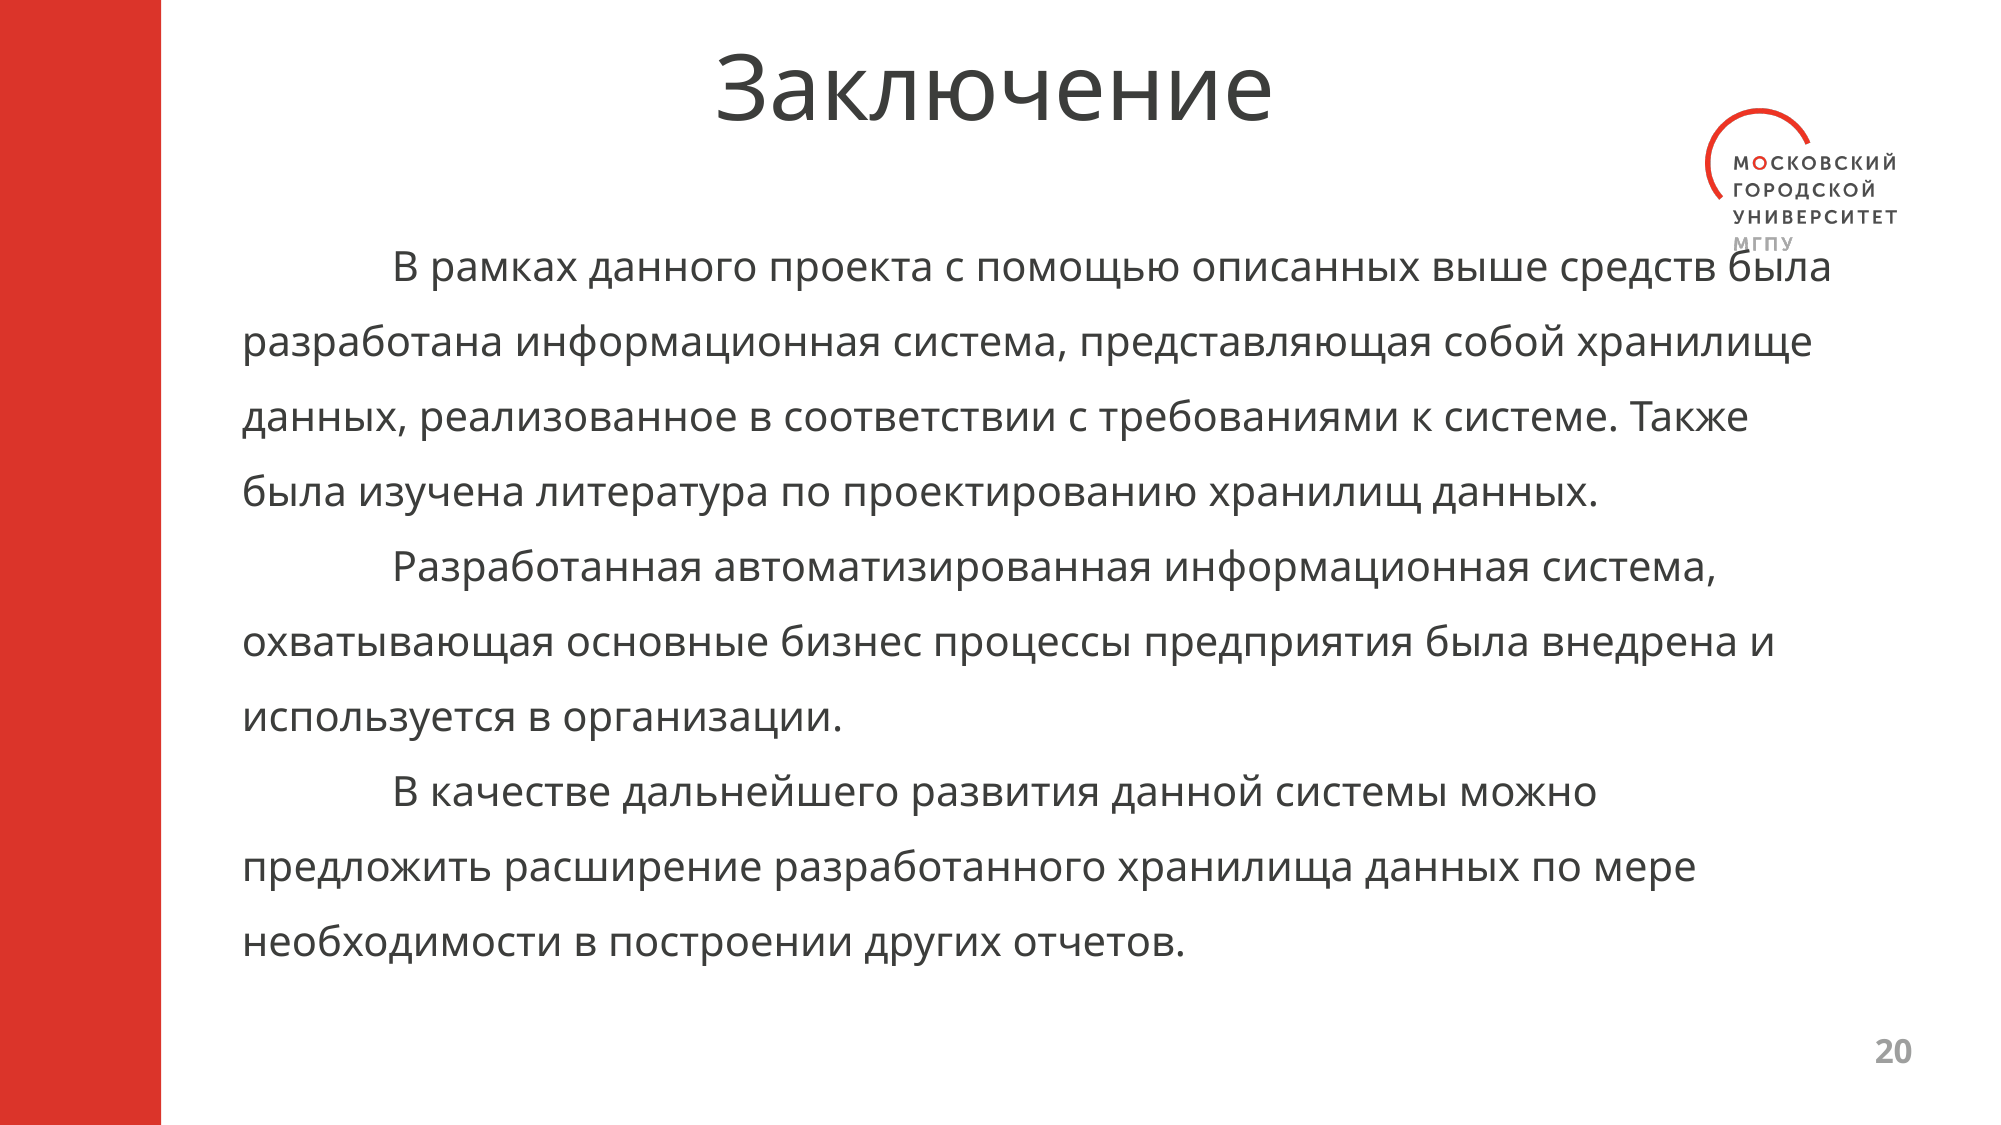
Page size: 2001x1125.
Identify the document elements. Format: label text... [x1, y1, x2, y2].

picture [1859, 107, 1898, 251]
slide_number 20 [1846, 1013, 1941, 1093]
title Заключение [133, 0, 1859, 200]
list В рамках данного проекта с помощью описанных выше средств была разработана информационная система, представляющая собой хранилище данных, реализованное в соответствии с требованиями к системе. Также была изучена литература по проектированию хранилищ данных. Разработанная автоматизированная информационная система, охватывающая основные бизнес процессы предприятия была внедрена и используется в организации. В качестве дальнейшего развития данной системы можно предложить расширение разработанного хранилища данных по мере необходимости в построении других отчетов. [226, 162, 1867, 1014]
